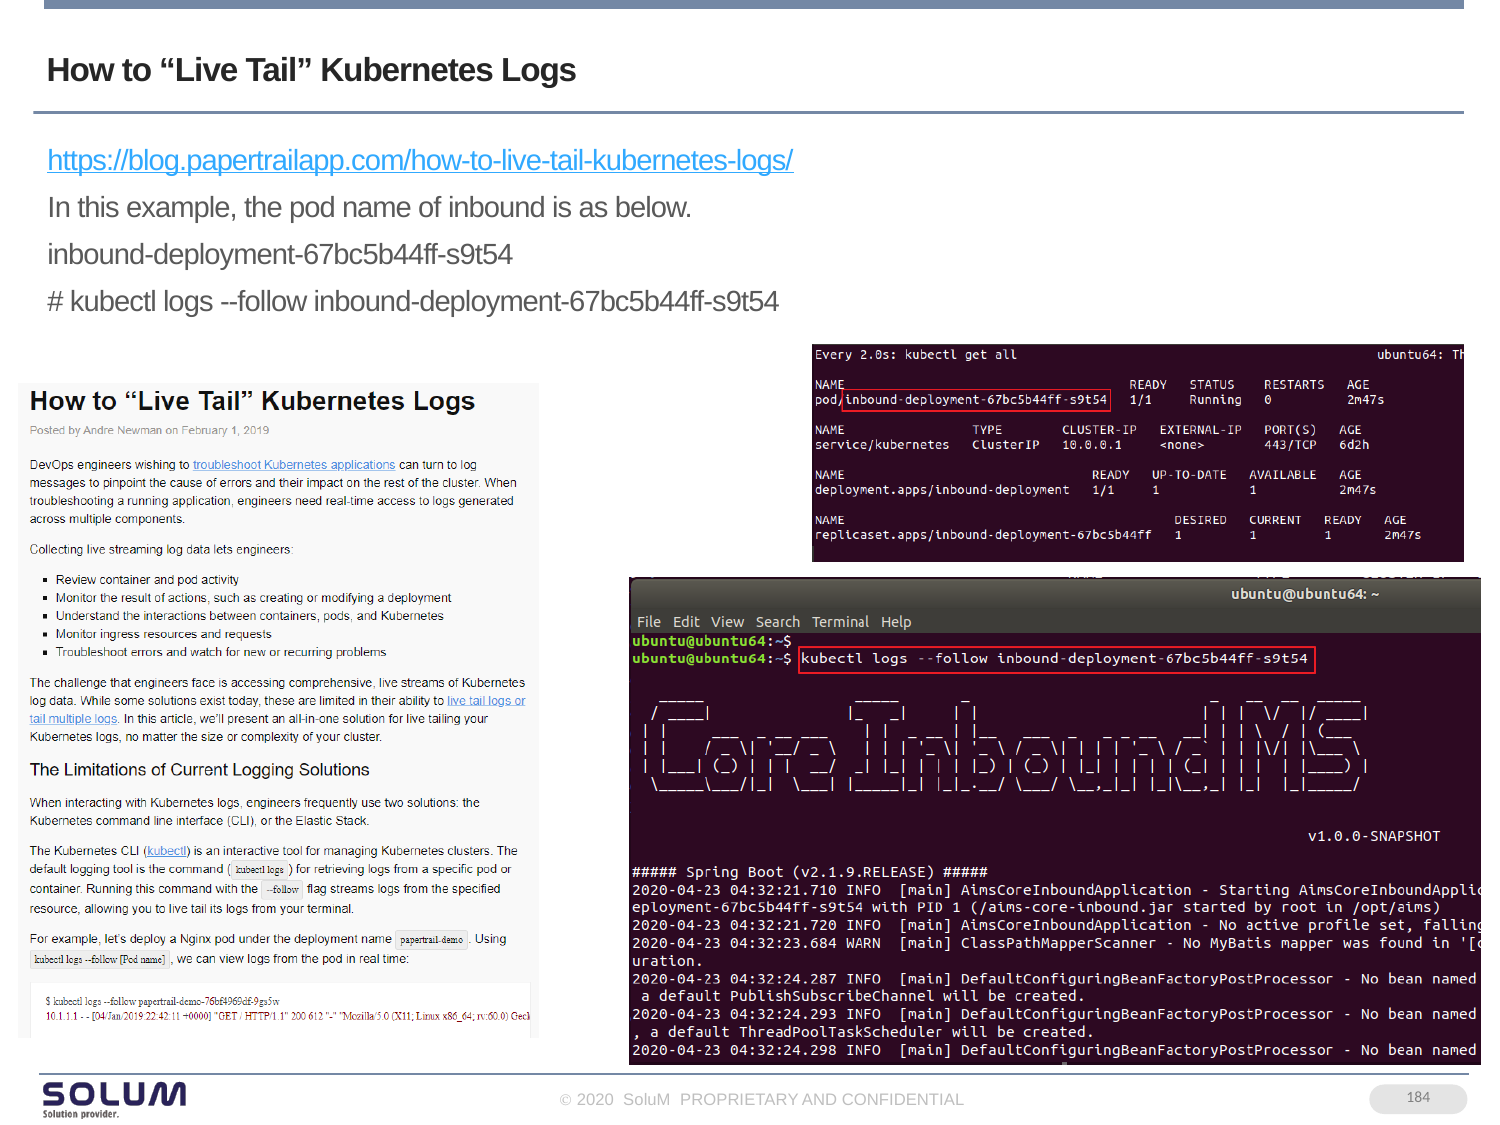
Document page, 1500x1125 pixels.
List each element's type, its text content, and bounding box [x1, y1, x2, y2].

picture [41, 1080, 187, 1119]
picture [629, 577, 1481, 1065]
picture [18, 383, 539, 1038]
subtitle https://blog.papertrailapp.com/how-to-live-tail-kubernetes-logs/ In this example, the pod name of inbound is as below. inbound-deployment-67bc5b44ff-s9t54 # kubectl logs --follow inbound-deployment-67bc5b44ff-s9t54 [33, 137, 1464, 562]
picture [812, 344, 1464, 562]
title How to “Live Tail” Kubernetes Logs [46, 28, 1349, 113]
